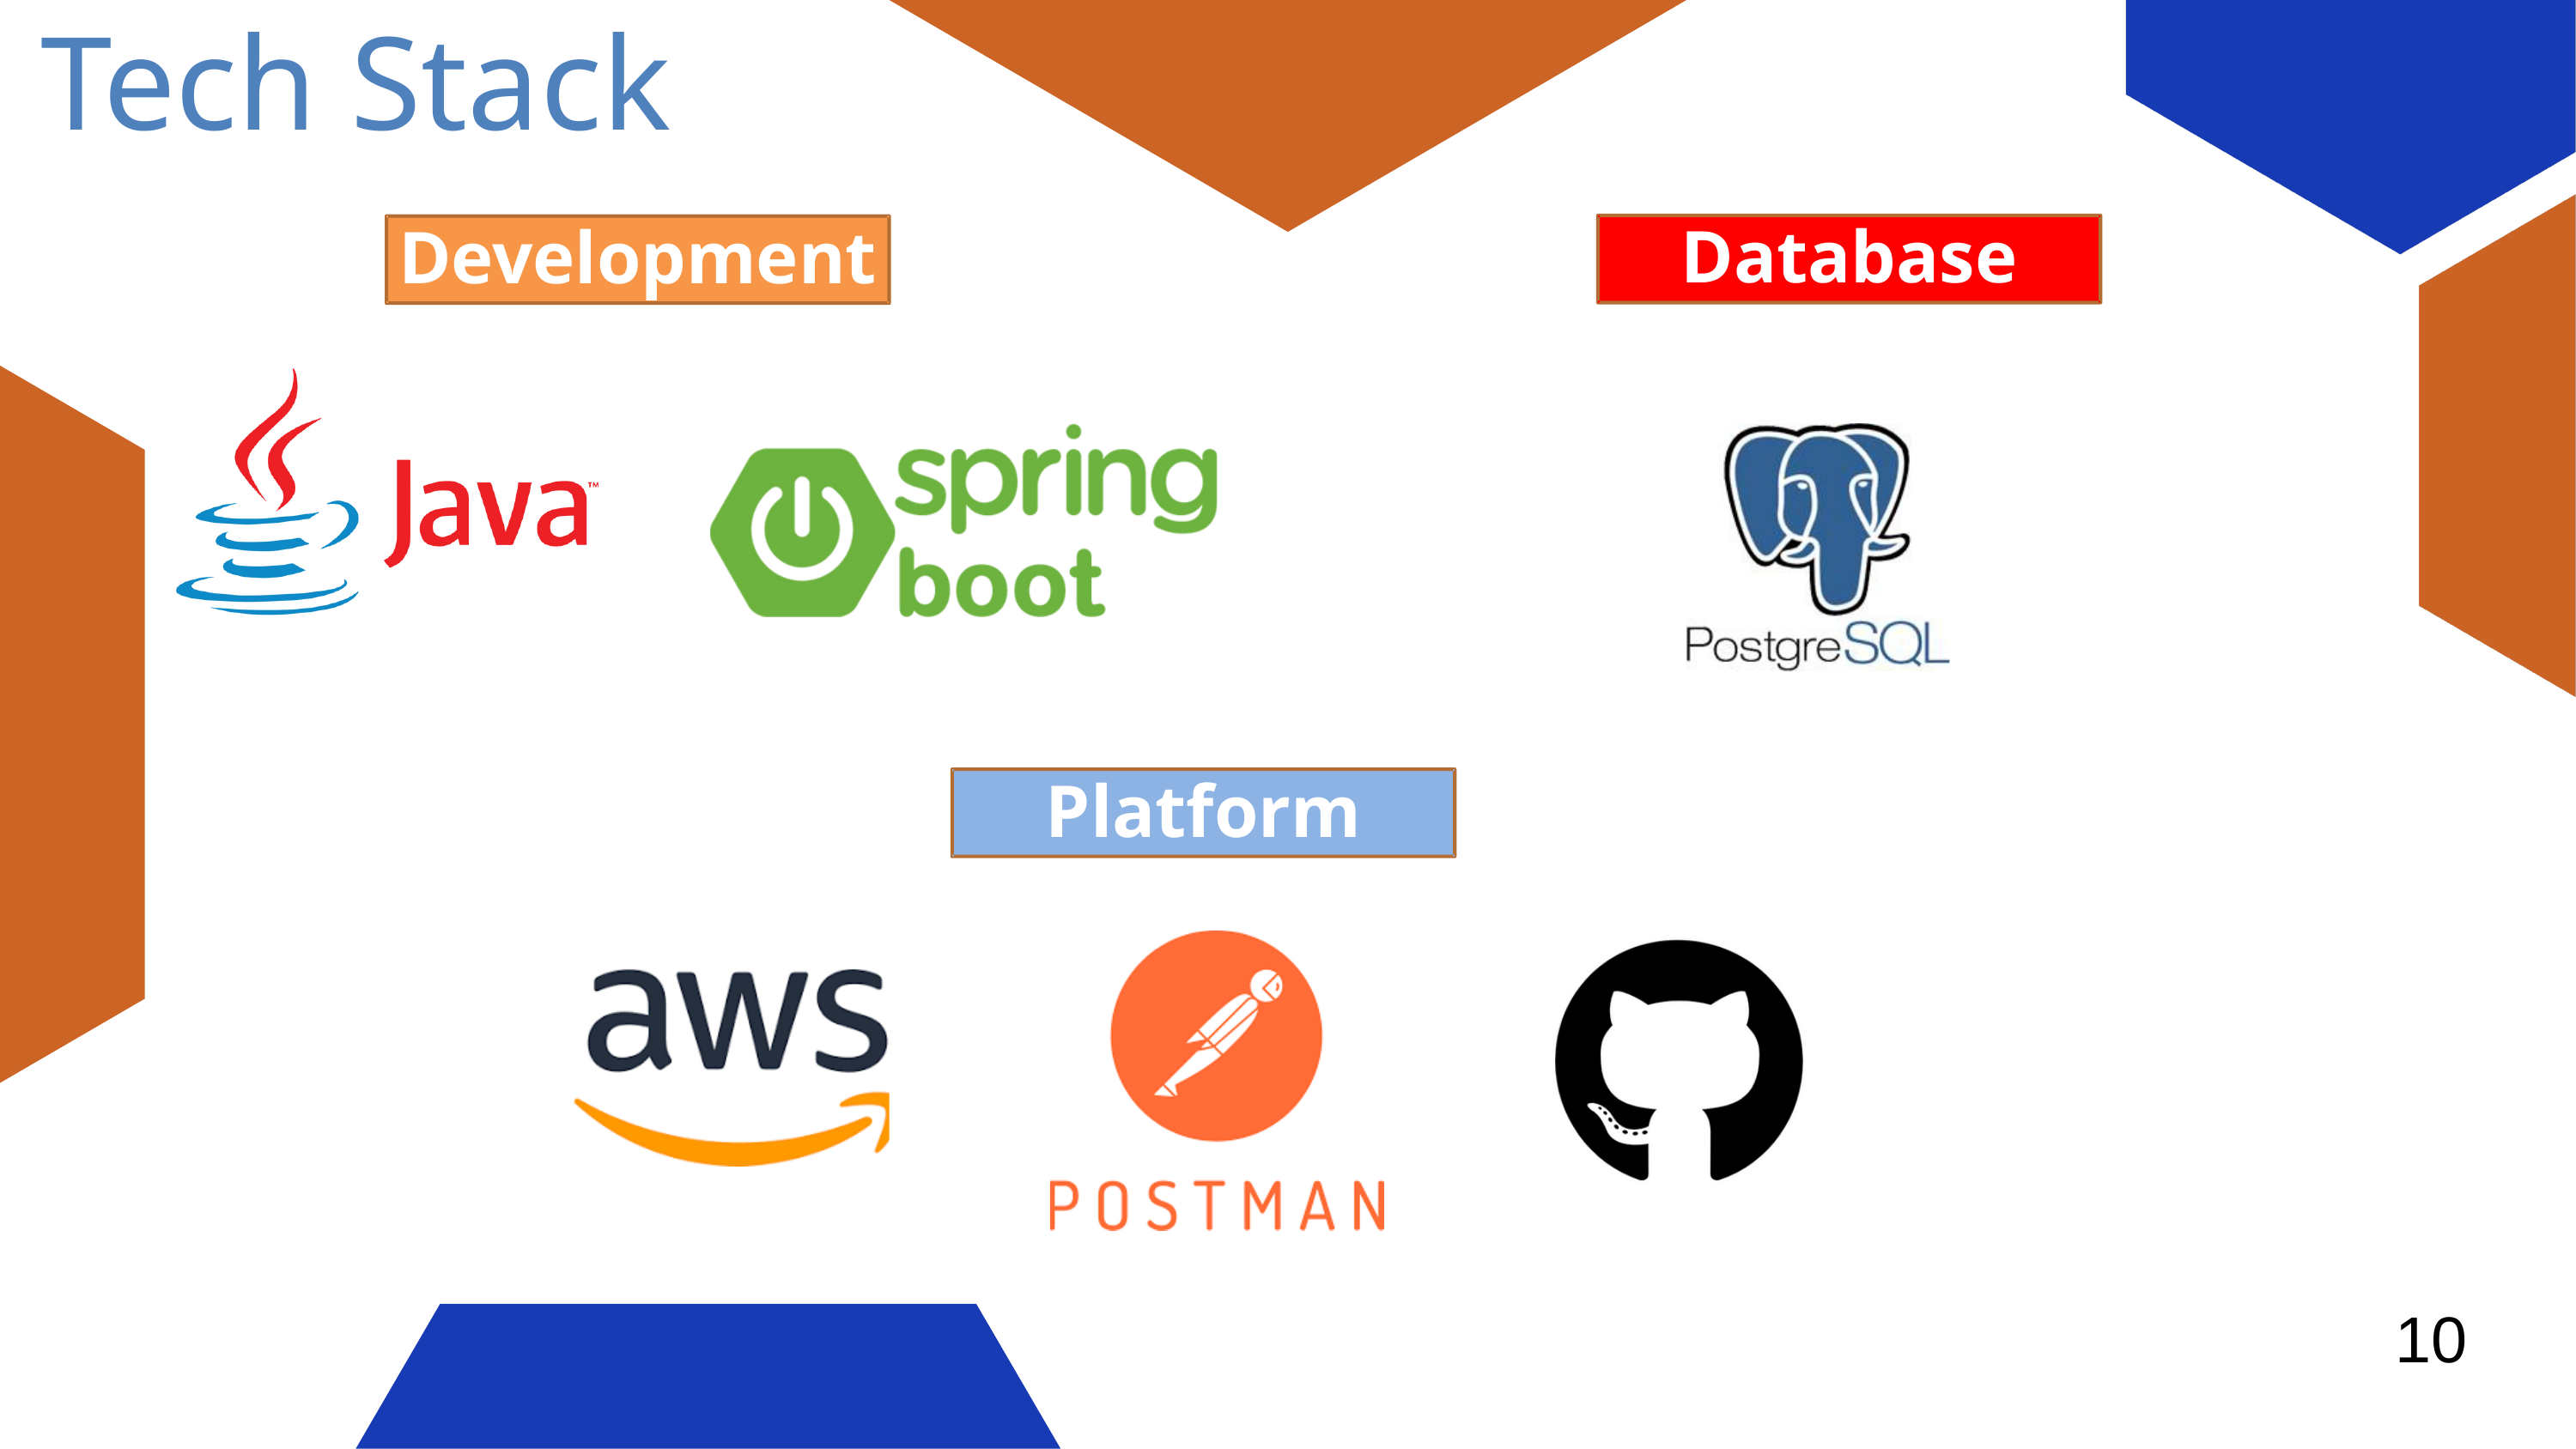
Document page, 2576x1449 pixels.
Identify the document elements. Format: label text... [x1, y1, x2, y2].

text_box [1595, 213, 2103, 305]
text_box [1498, 918, 1850, 1218]
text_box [355, 1303, 1061, 1449]
text_box [573, 968, 890, 1167]
text_box [2125, 0, 2576, 697]
text_box 10 [2372, 1298, 2490, 1376]
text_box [384, 214, 891, 306]
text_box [0, 365, 145, 1083]
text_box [889, 0, 1687, 233]
text_box [158, 361, 615, 617]
text_box Tech Stack [2, 1, 710, 156]
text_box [950, 767, 1457, 859]
text_box [1049, 931, 1384, 1232]
text_box [1686, 423, 1950, 671]
text_box [709, 423, 1218, 617]
